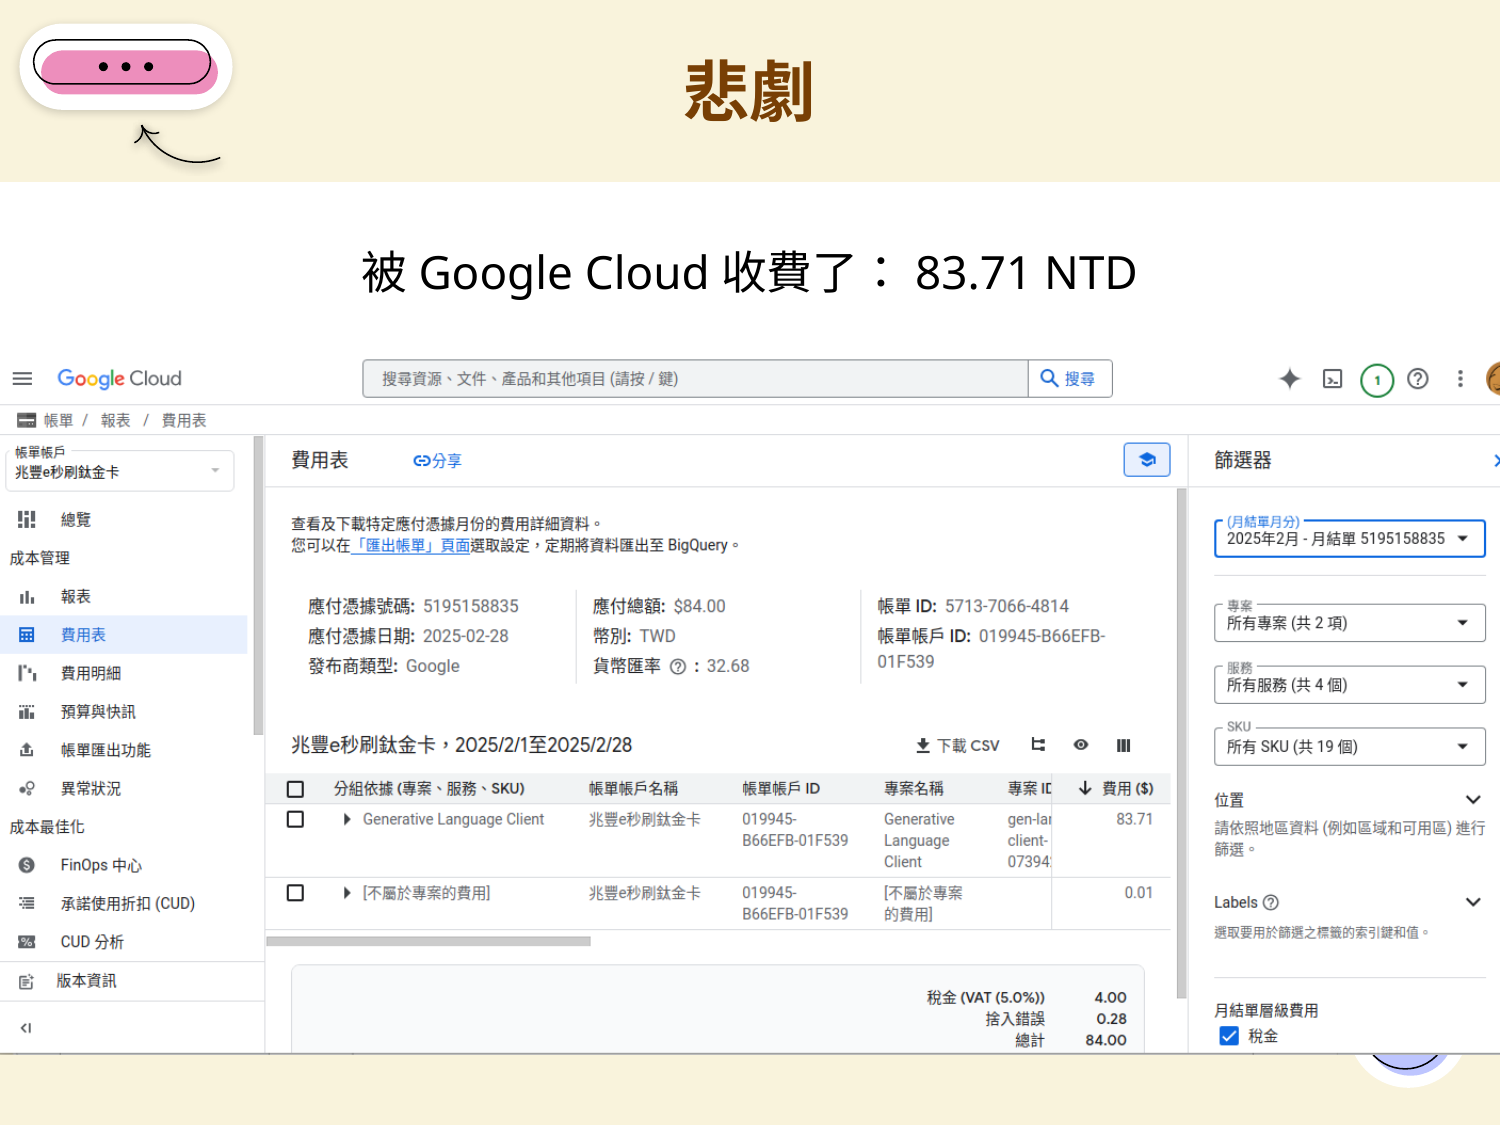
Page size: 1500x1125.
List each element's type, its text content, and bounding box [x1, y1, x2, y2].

list 被Google Cloud收費了：83.71 NTD [117, 220, 1383, 351]
title 悲劇 [232, 23, 1268, 171]
slide_number ‹#› [1363, 1064, 1454, 1071]
picture [0, 353, 1500, 1056]
